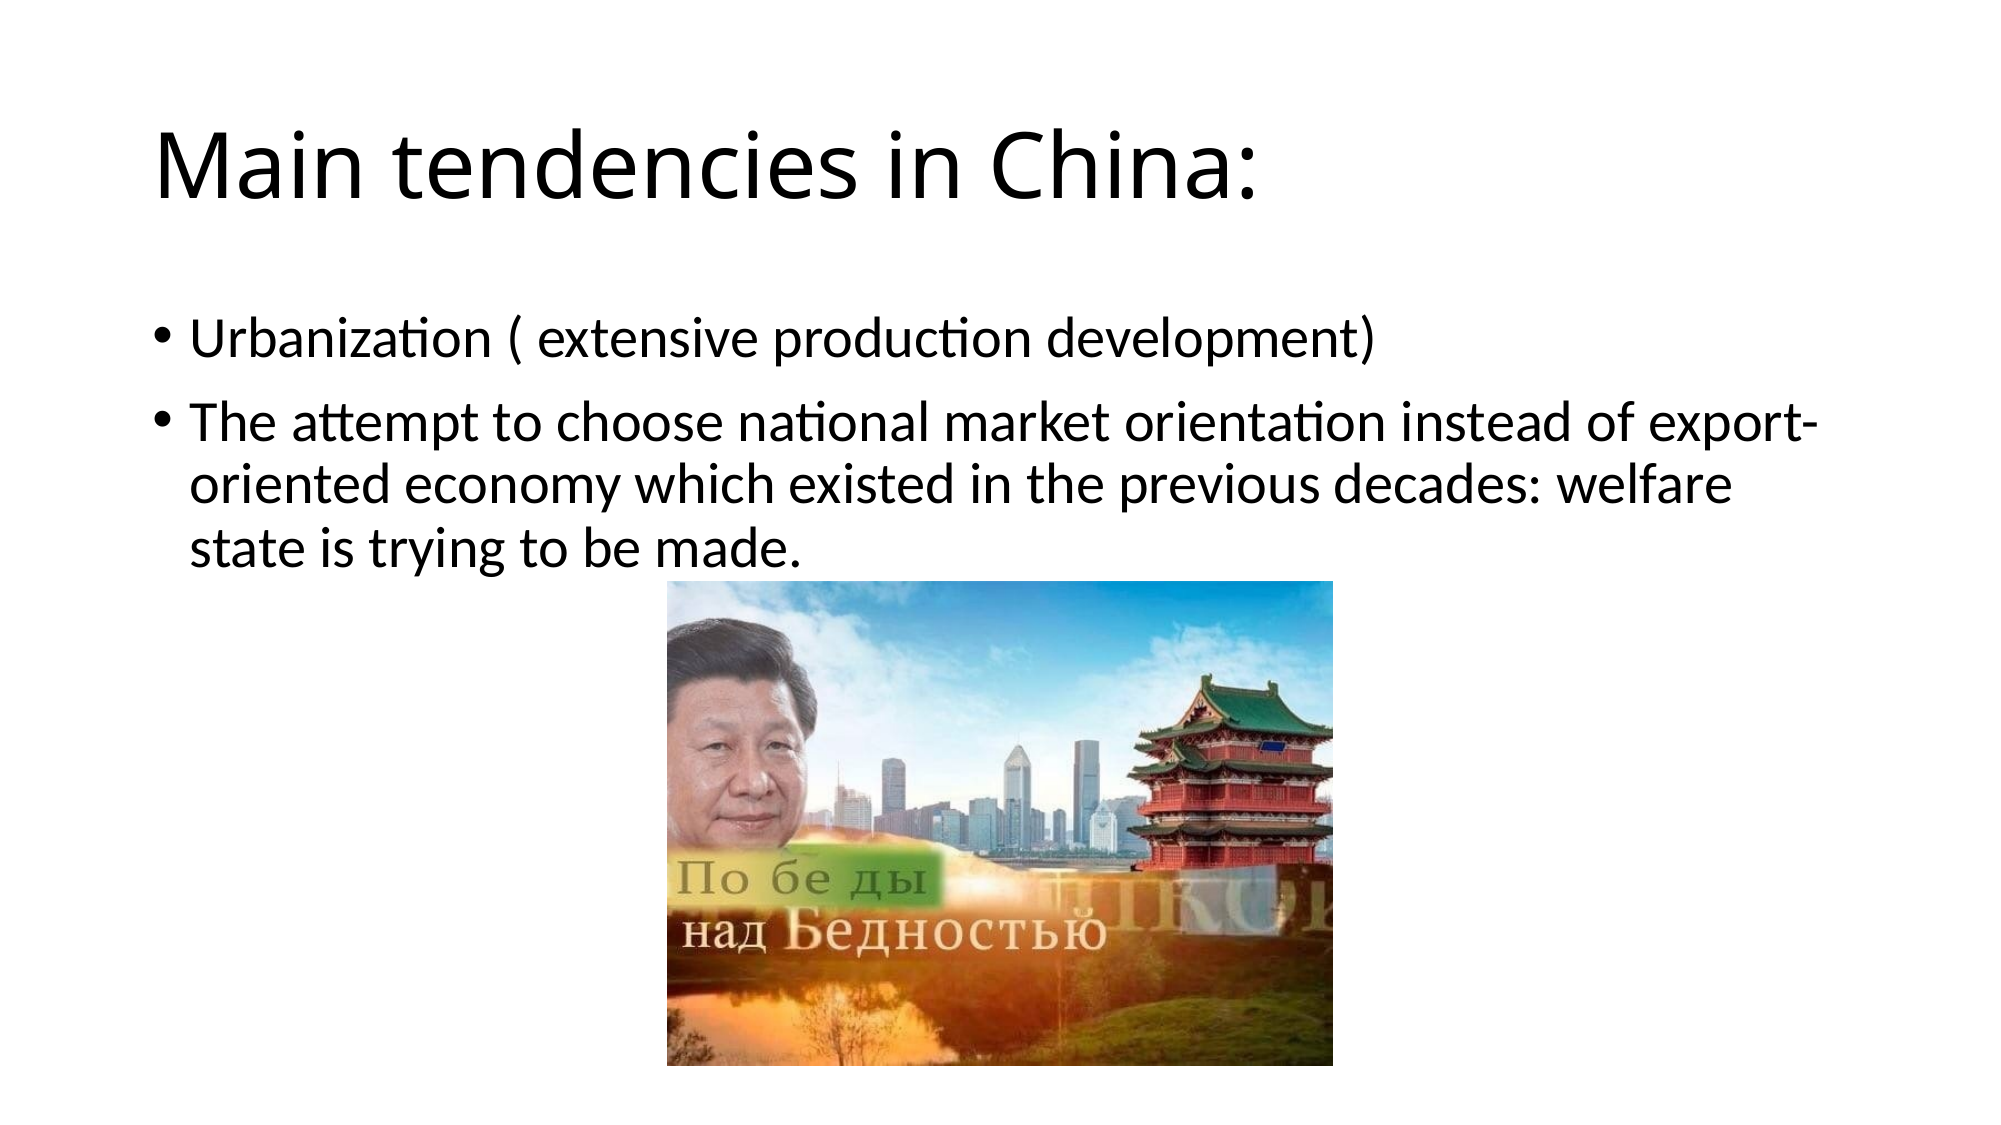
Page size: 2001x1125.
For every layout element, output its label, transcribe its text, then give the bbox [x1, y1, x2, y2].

title Main tendencies in China: [137, 59, 1863, 278]
picture [667, 581, 1333, 1066]
